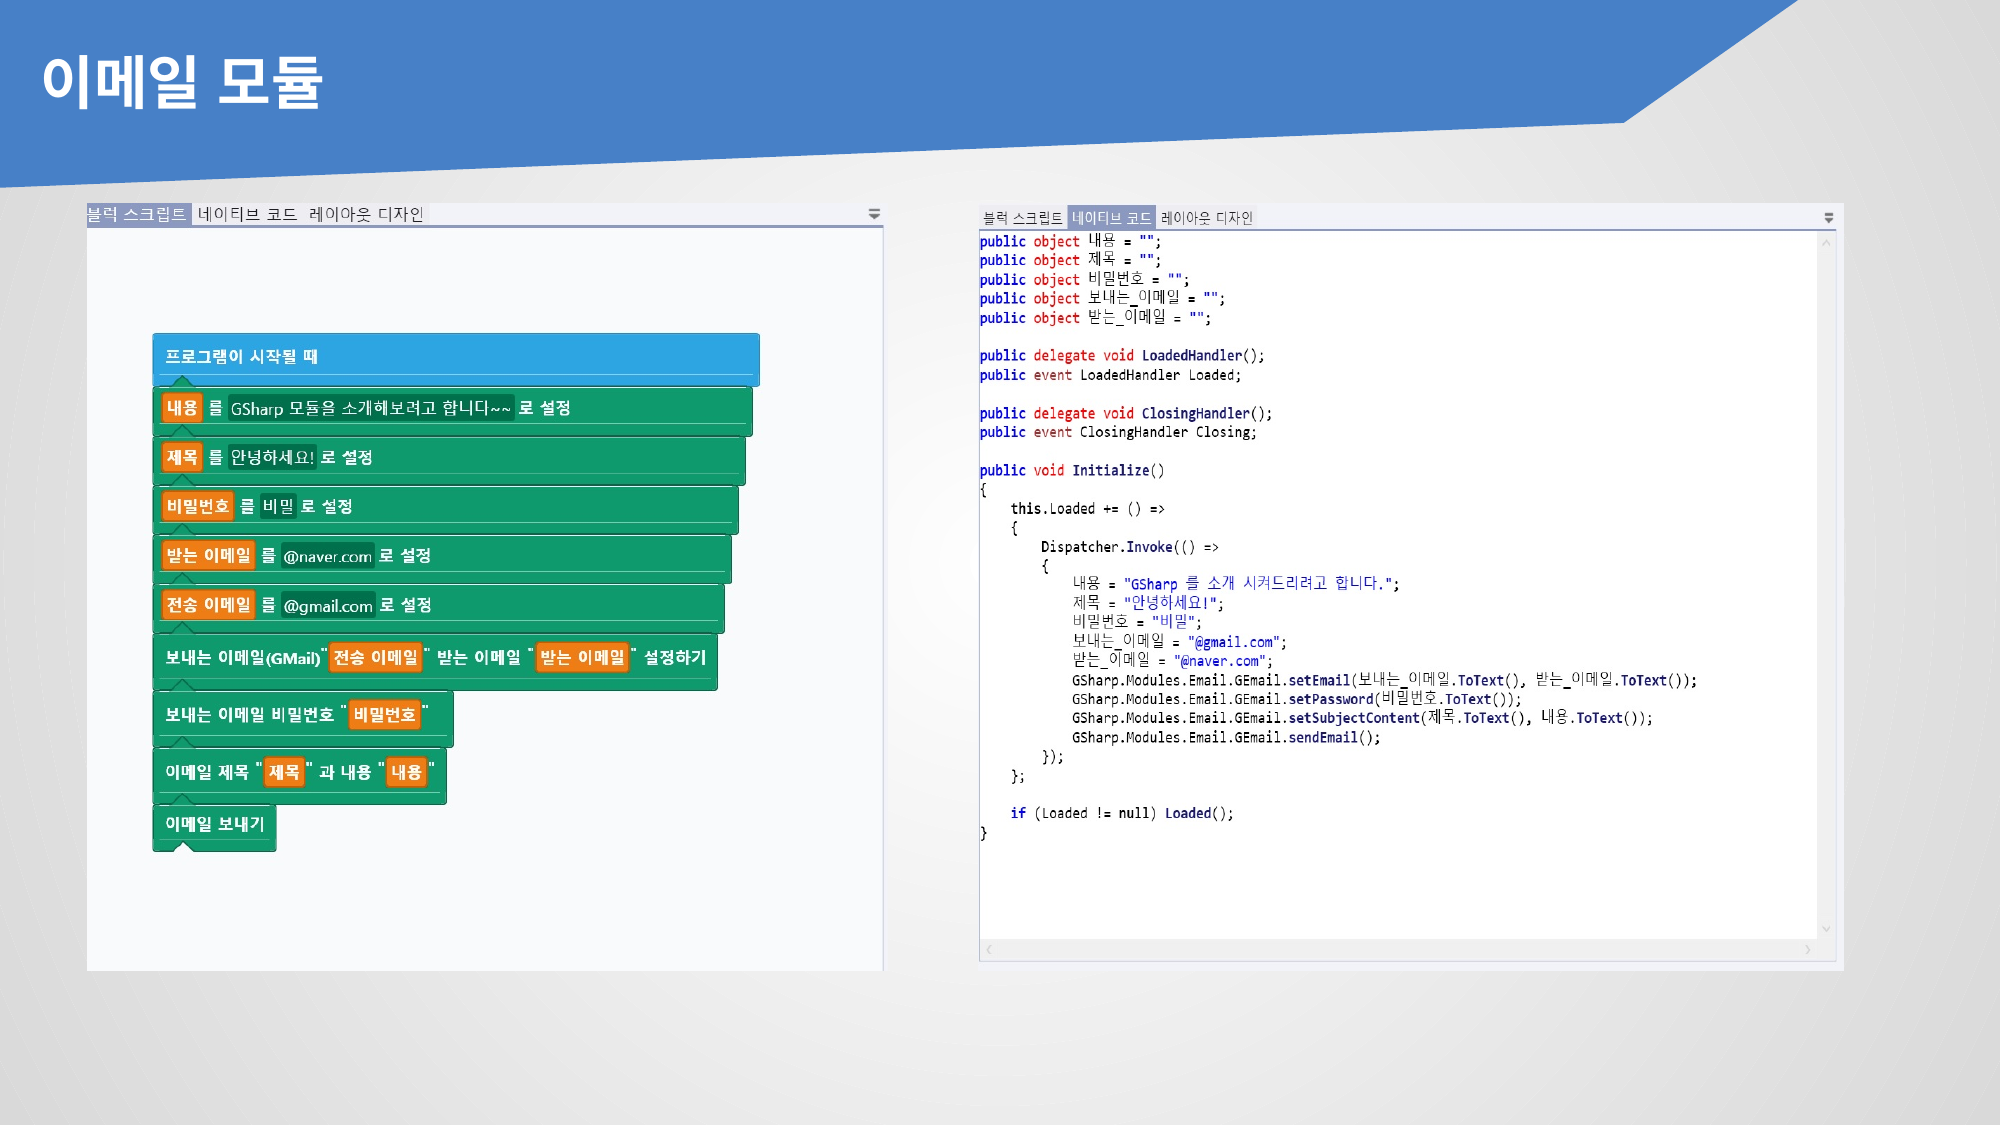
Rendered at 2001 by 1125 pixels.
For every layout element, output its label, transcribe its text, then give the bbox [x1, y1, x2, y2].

picture [87, 203, 888, 971]
picture [978, 203, 1844, 971]
list 이메일 모듈 [25, 37, 1626, 134]
